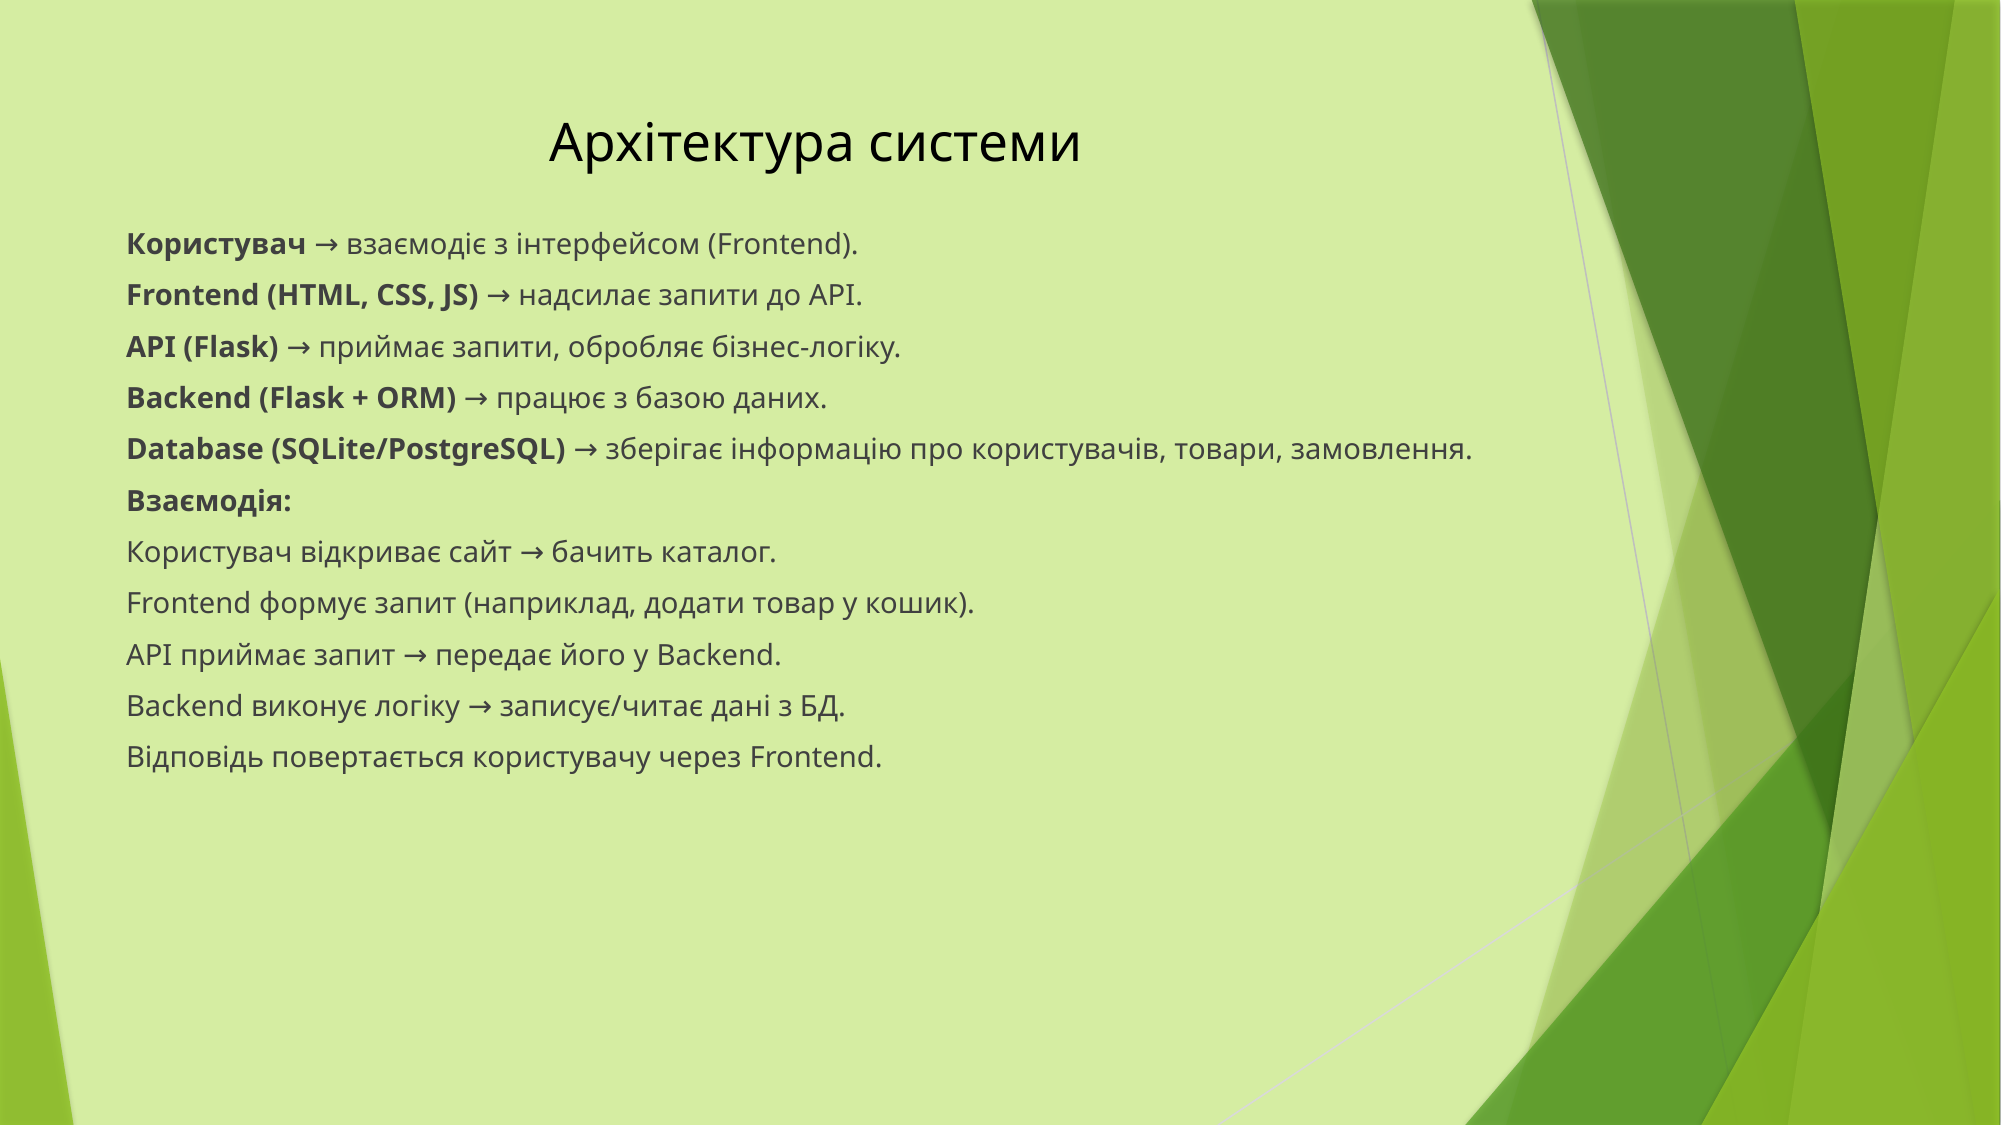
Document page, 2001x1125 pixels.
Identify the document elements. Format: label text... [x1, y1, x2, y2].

list Користувач → взаємодіє з інтерфейсом (Frontend). Frontend (HTML, CSS, JS) → надсилає запити до API. API (Flask) → приймає запити, обробляє бізнес-логіку. Backend (Flask + ORM) → працює з базою даних. Database (SQLite/PostgreSQL) → зберігає інформацію про користувачів, товари, замовлення. Взаємодія: Користувач відкриває сайт → бачить каталог. Frontend формує запит (наприклад, додати товар у кошик). API приймає запит → передає його у Backend. Backend виконує логіку → записує/читає дані з БД. Відповідь повертається користувачу через Frontend. [111, 216, 1522, 783]
title Архітектура системи [111, 99, 1522, 180]
